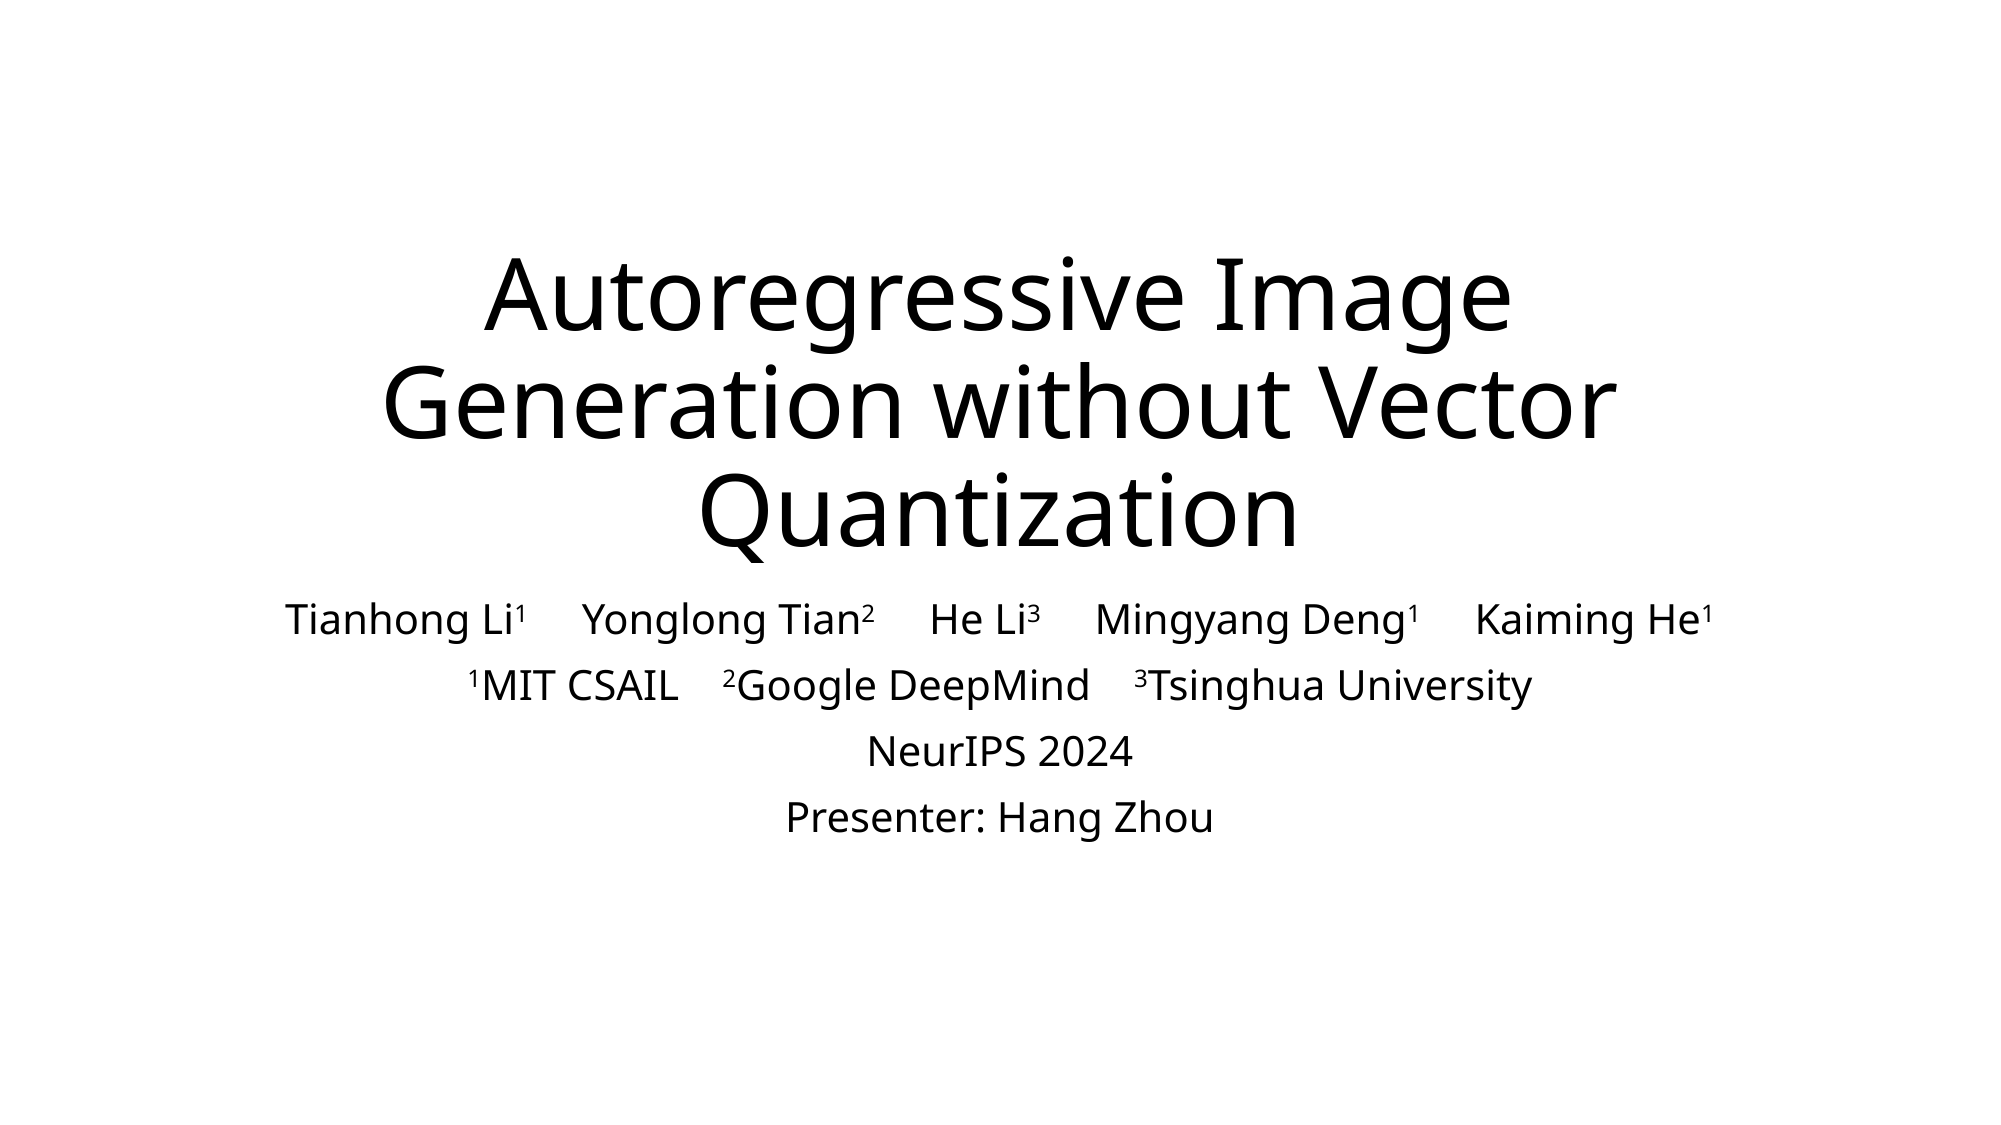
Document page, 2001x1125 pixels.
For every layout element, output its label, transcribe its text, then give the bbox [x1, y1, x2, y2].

title Autoregressive Image Generation without Vector Quantization [249, 184, 1750, 576]
subtitle Tianhong Li1 Yonglong Tian2 He Li3 Mingyang Deng1 Kaiming He1 1MIT CSAIL 2Google DeepMind 3Tsinghua University NeurIPS 2024 Presenter: Hang Zhou [249, 590, 1750, 863]
